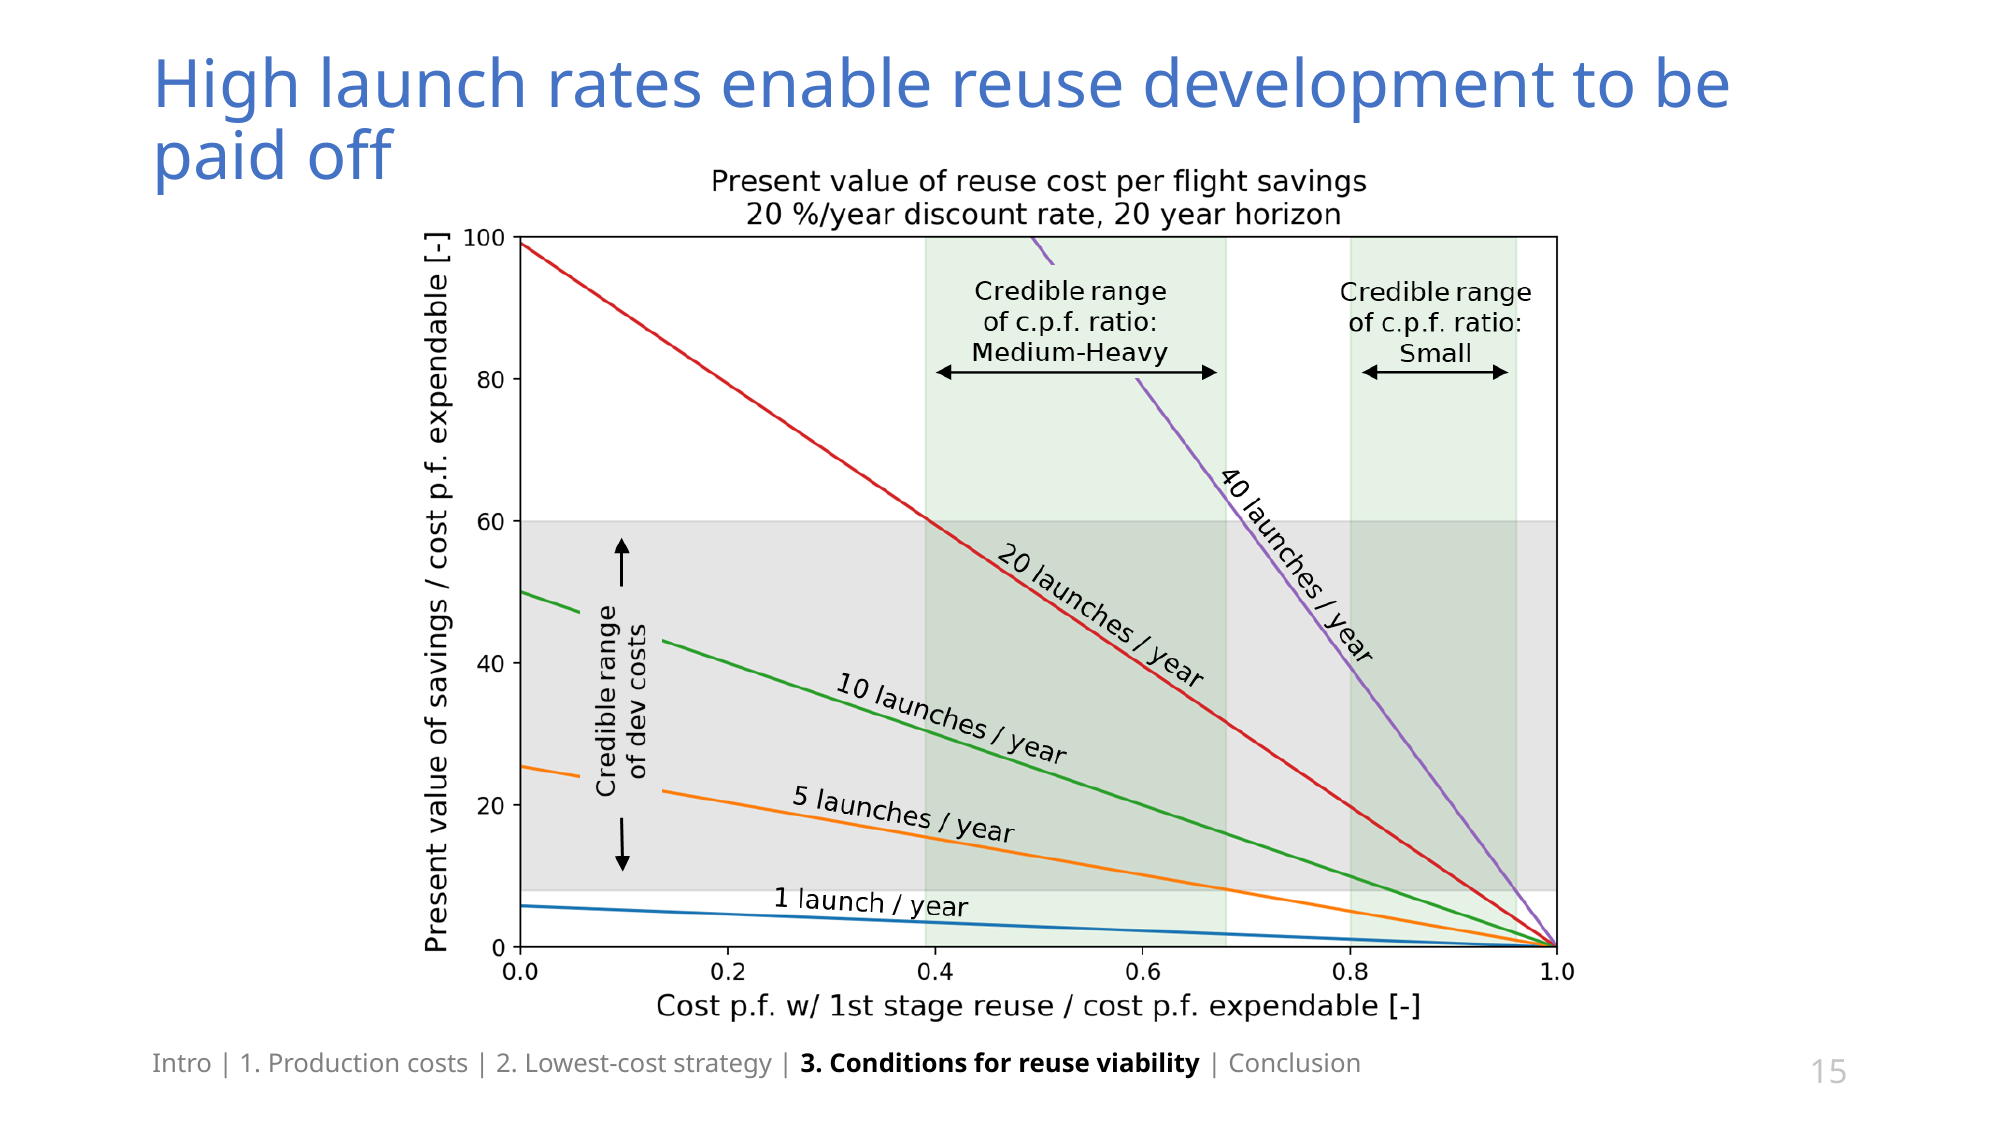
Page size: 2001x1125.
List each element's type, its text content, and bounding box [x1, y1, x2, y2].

slide_number 15 [1412, 1042, 1863, 1103]
picture [402, 146, 1598, 1043]
title High launch rates enable reuse development to be paid off [137, 59, 1863, 185]
text_box Intro | 1. Production costs | 2. Lowest-cost strategy | 3. Conditions for reuse viability | Conclusion [137, 1042, 1402, 1103]
